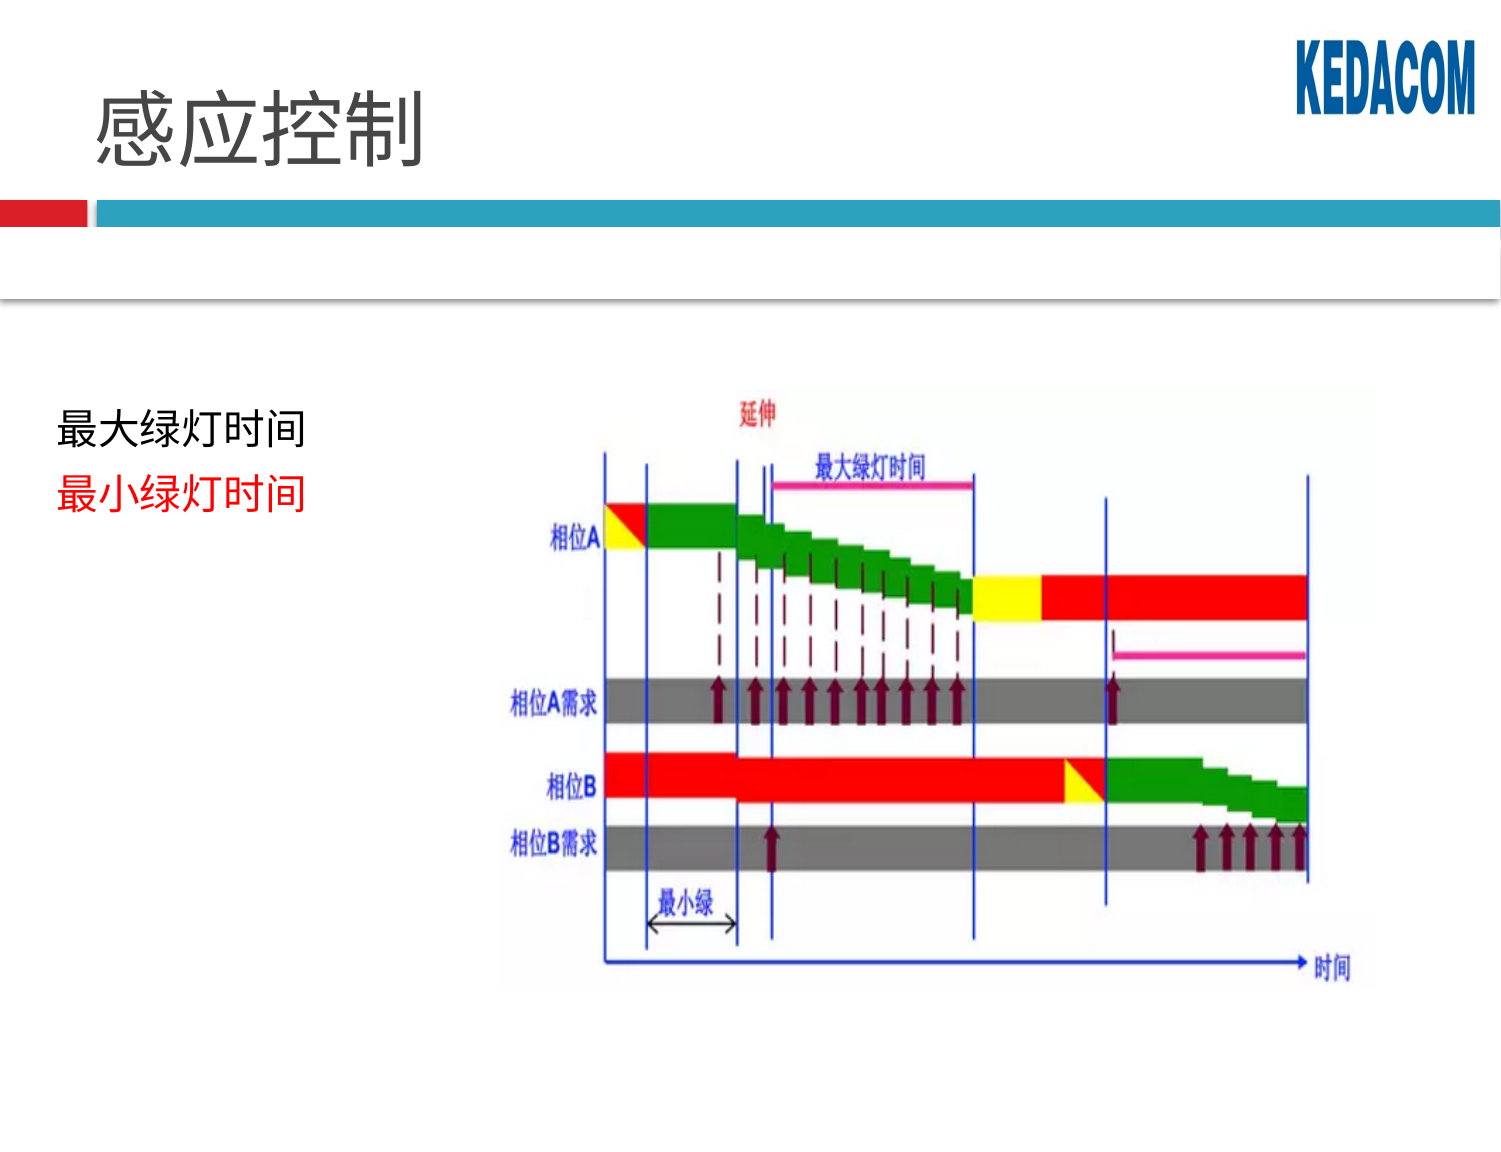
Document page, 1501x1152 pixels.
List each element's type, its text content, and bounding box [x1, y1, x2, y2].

picture [1415, 29, 1479, 124]
picture [497, 380, 1377, 990]
picture [0, 227, 1501, 299]
text_box 最大绿灯时间 最小绿灯时间 [41, 395, 491, 549]
title 感应控制 [76, 16, 1415, 187]
